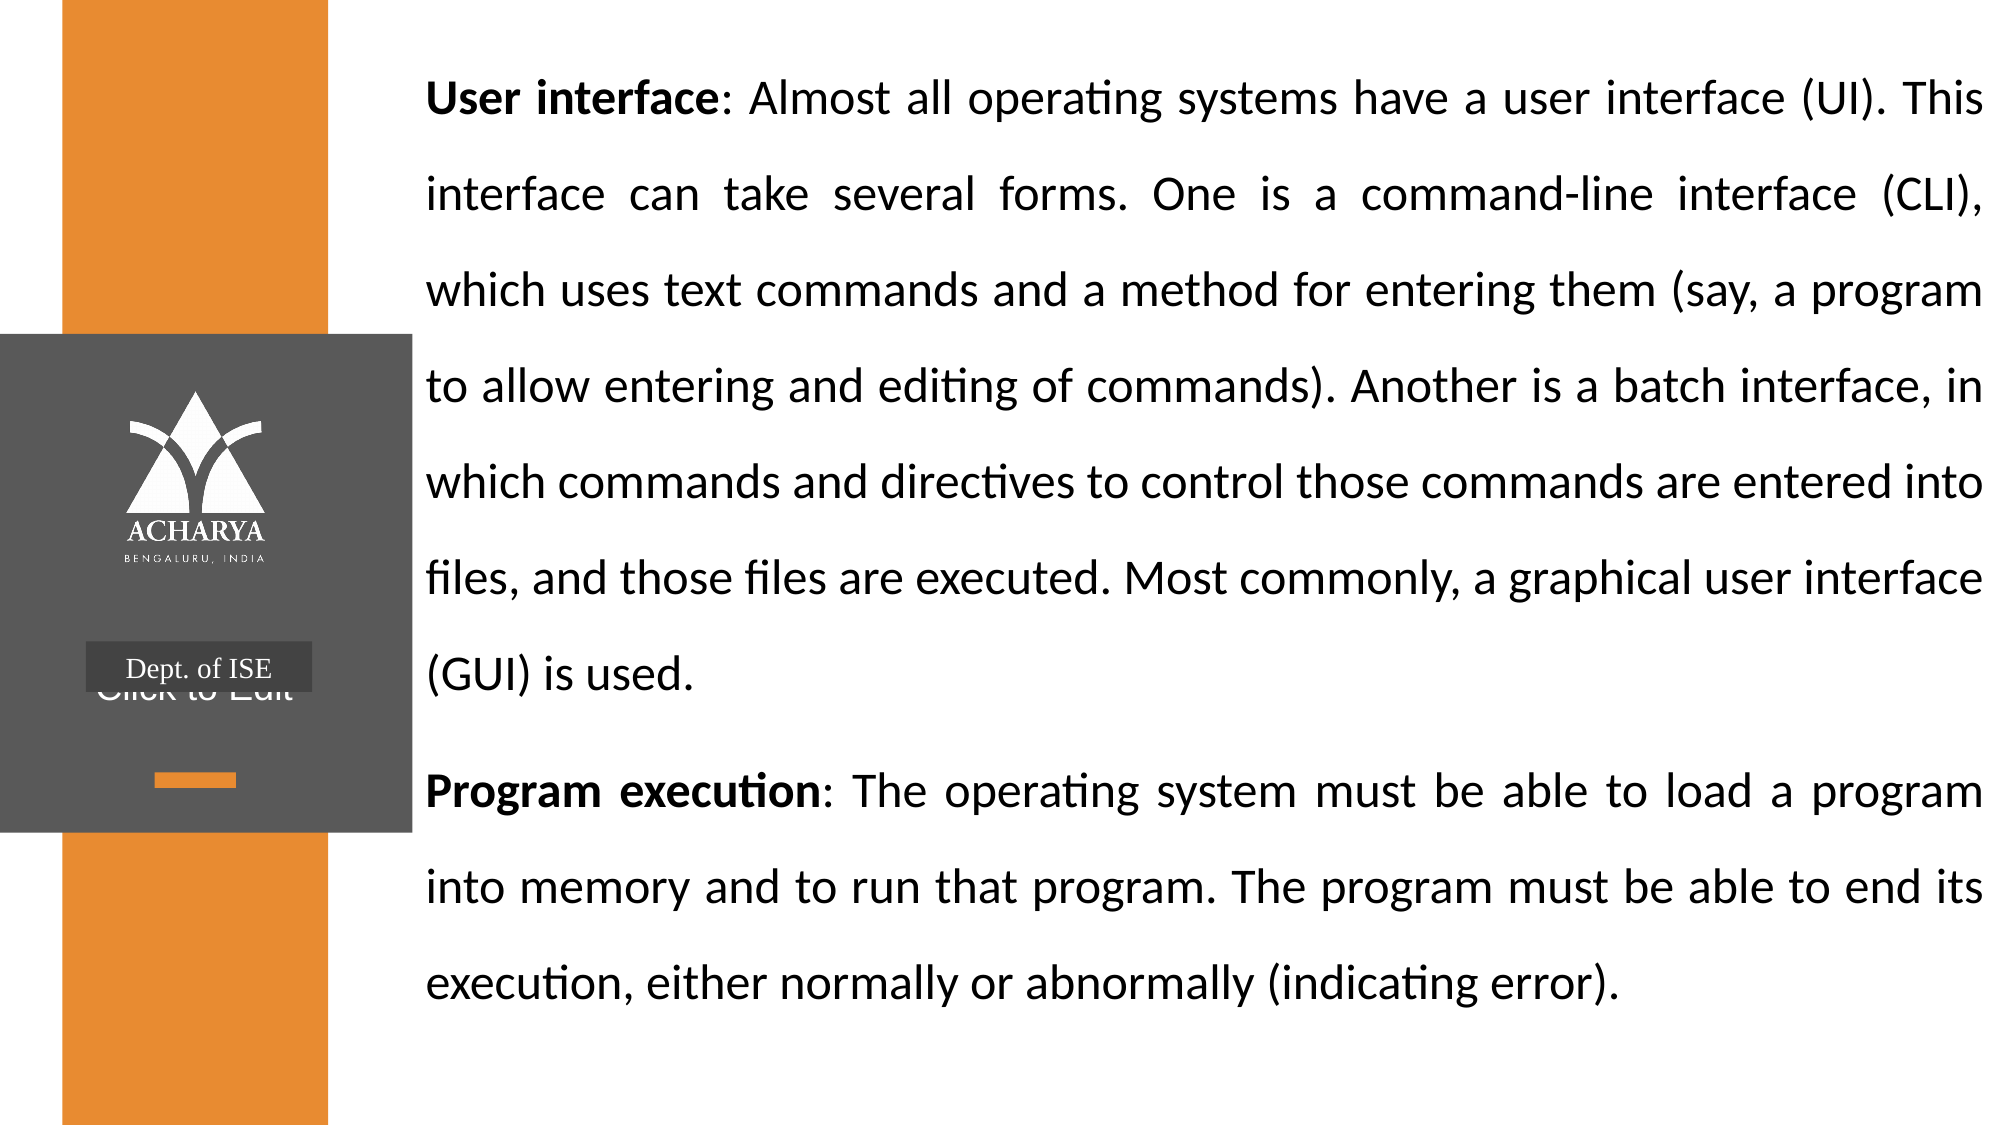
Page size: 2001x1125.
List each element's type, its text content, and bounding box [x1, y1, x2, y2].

list User interface: Almost all operating systems have a user interface (UI). This interface can take several forms. One is a command-line interface (CLI), which uses text commands and a method for entering them (say, a program to allow entering and editing of commands). Another is a batch interface, in which commands and directives to control those commands are entered into files, and those files are executed. Most commonly, a graphical user interface (GUI) is used. Program execution: The operating system must be able to load a program into memory and to run that program. The program must be able to end its execution, either normally or abnormally (indicating error). [410, 21, 2000, 1125]
picture [125, 391, 265, 564]
text_box Dept. of ISE [85, 641, 313, 692]
